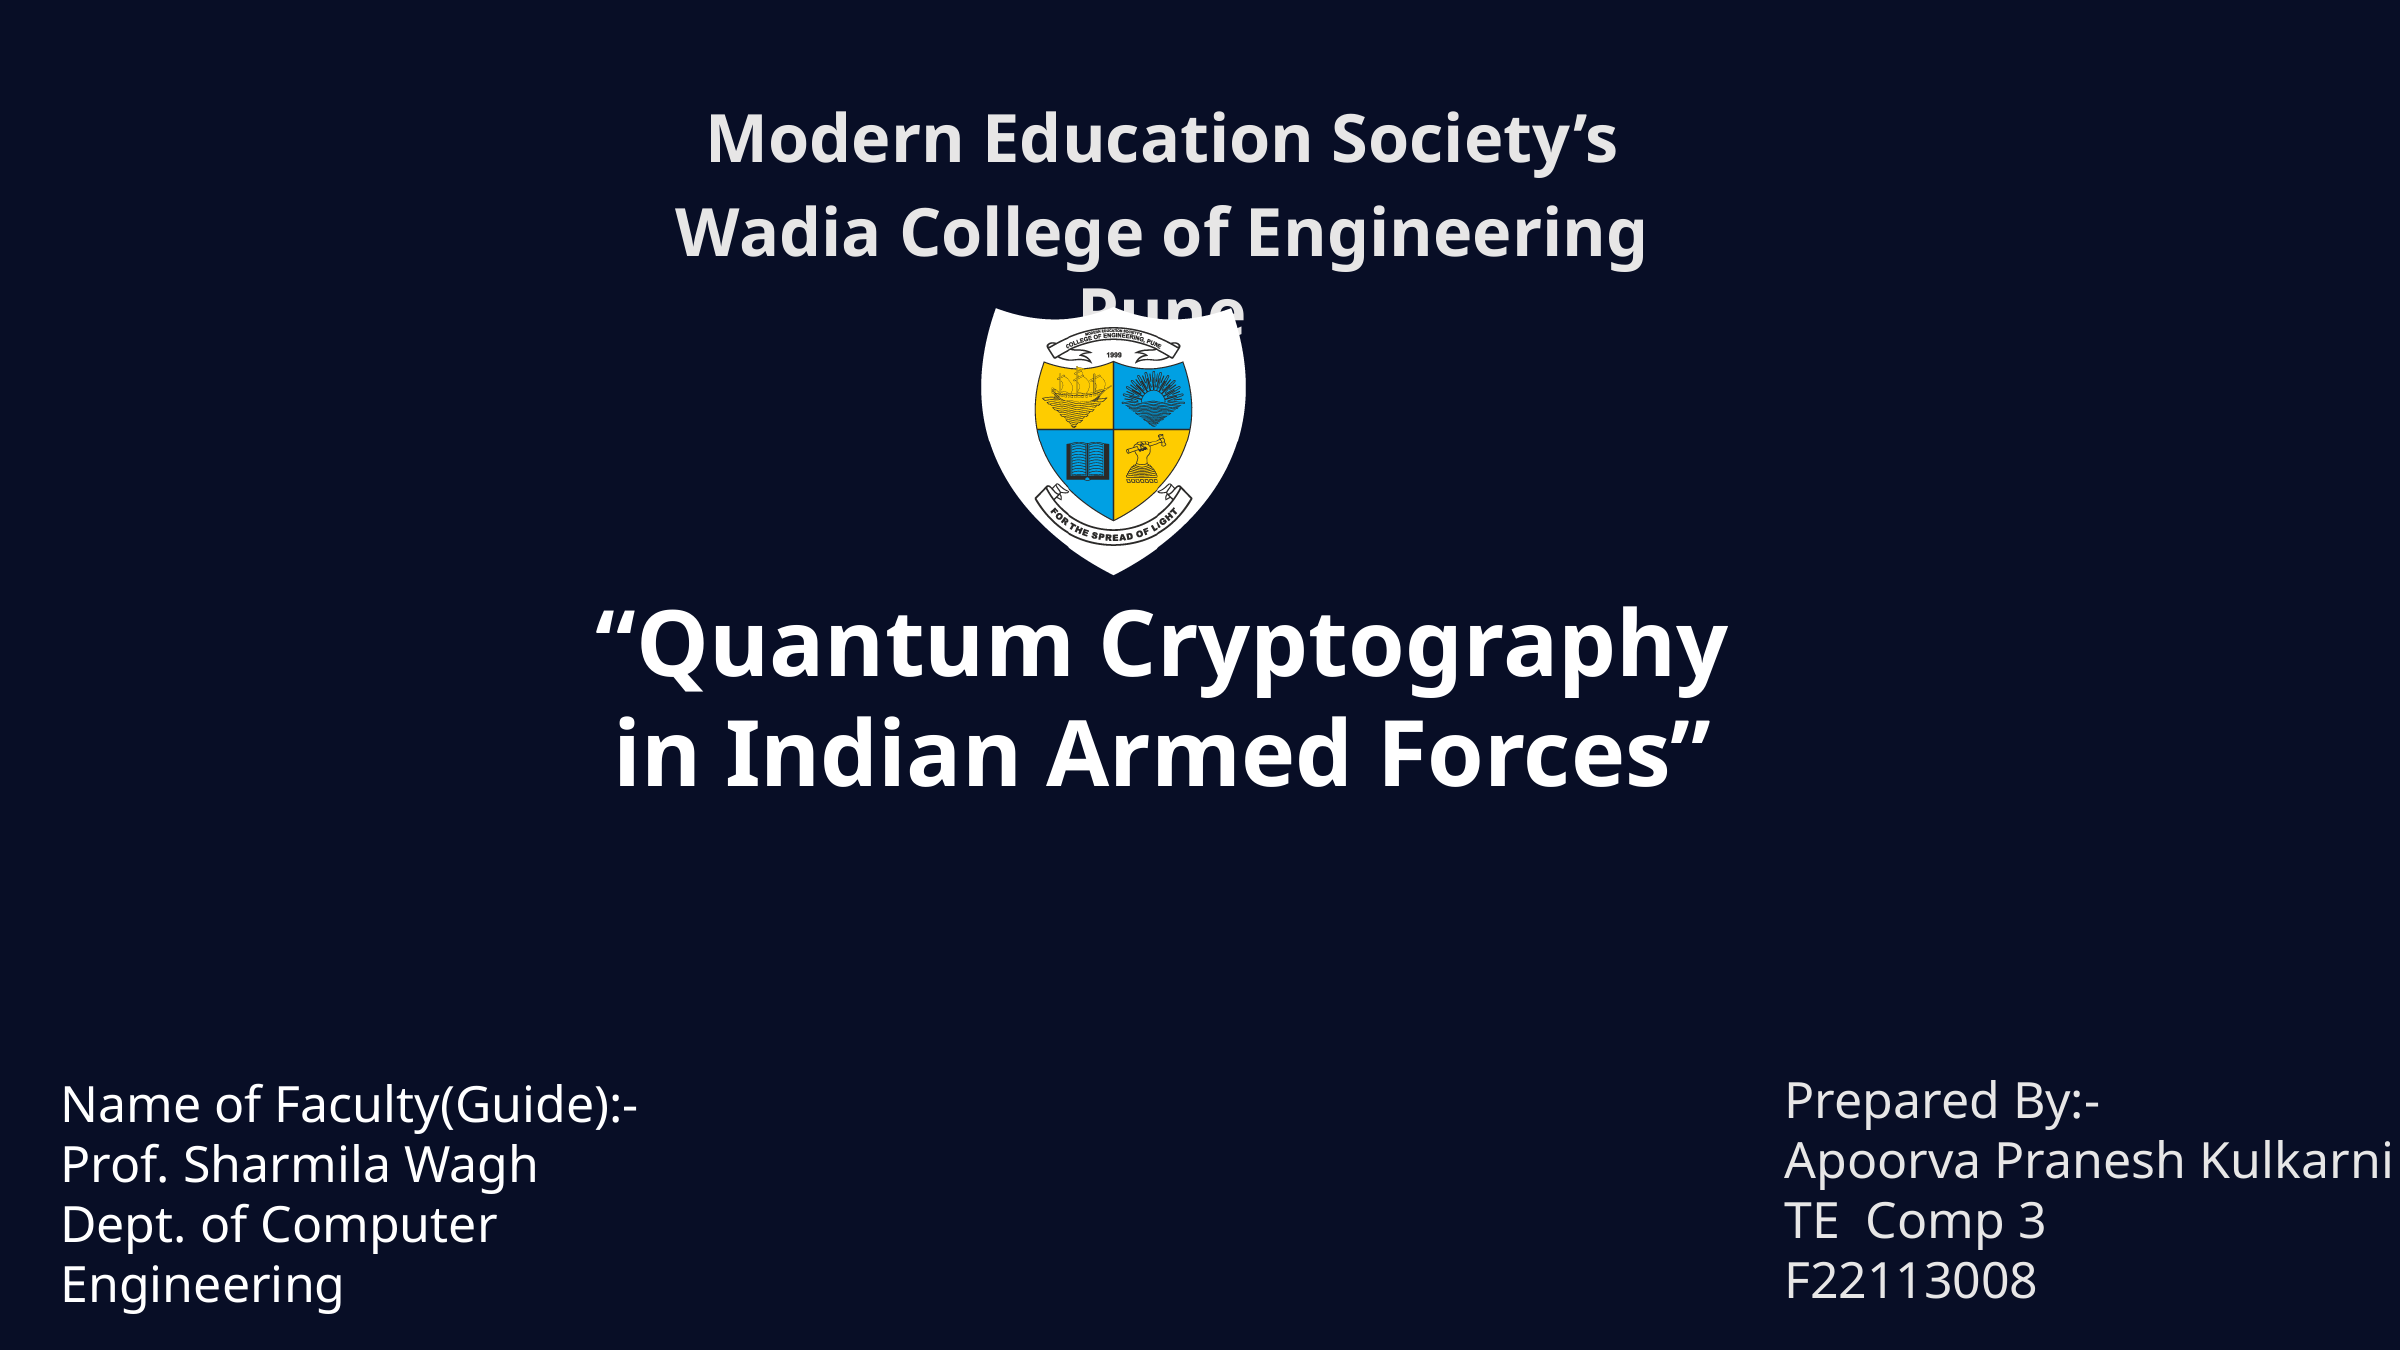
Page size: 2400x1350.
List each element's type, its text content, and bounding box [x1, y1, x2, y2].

text_box Prepared By:- Apoorva Pranesh Kulkarni TE Comp 3 F22113008 [1769, 1061, 2400, 1316]
text_box Modern Education Society’s Wadia College of Engineering Pune [603, 88, 1722, 306]
text_box Name of Faculty(Guide):- Prof. Sharmila Wagh Dept. of Computer Engineering [45, 1065, 716, 1320]
picture [979, 305, 1247, 578]
text_box “Quantum Cryptography in Indian Armed Forces” [539, 577, 1786, 876]
